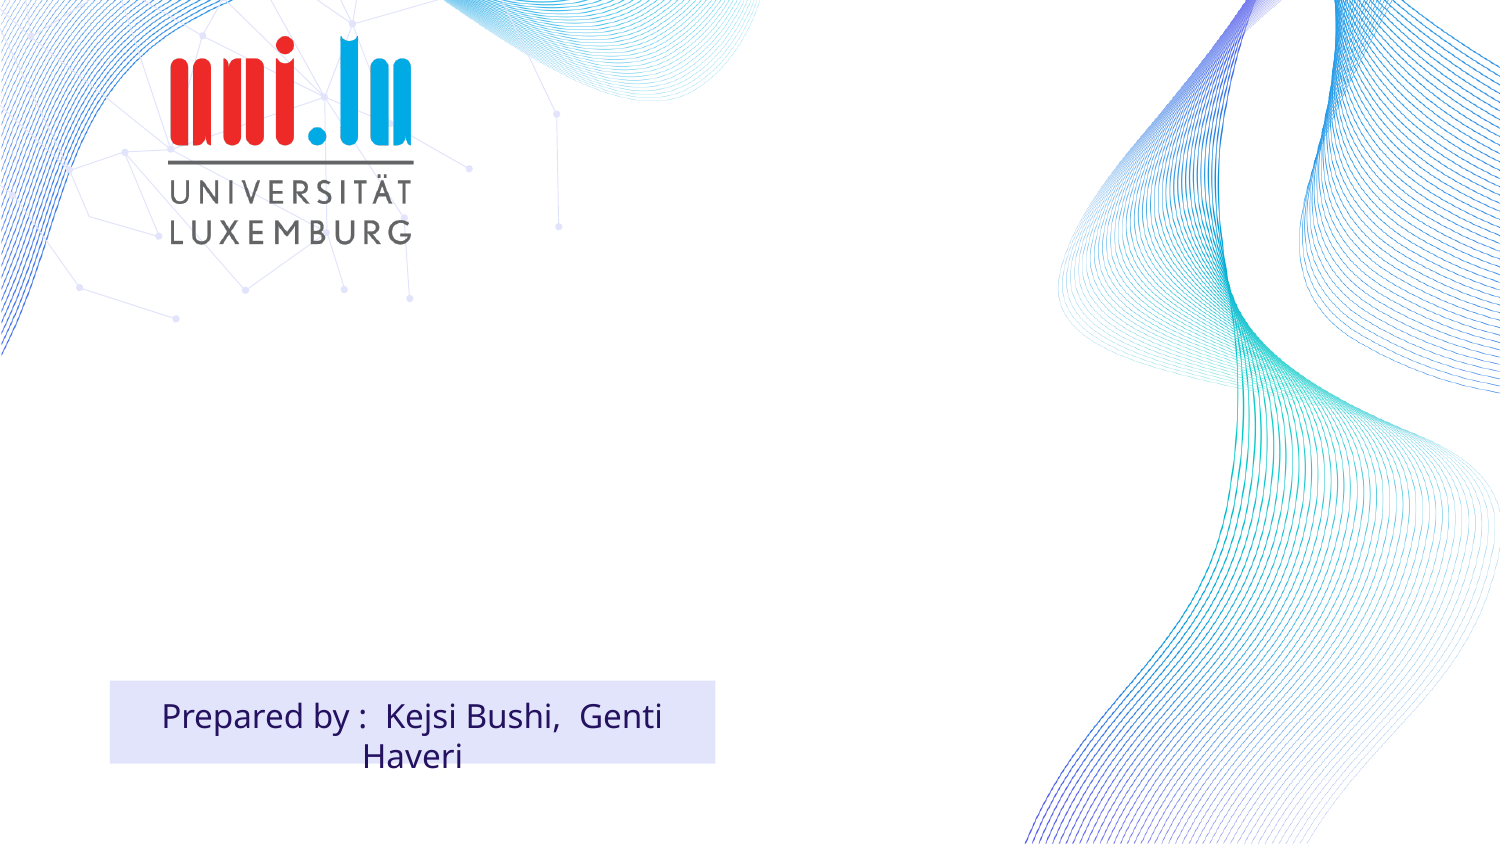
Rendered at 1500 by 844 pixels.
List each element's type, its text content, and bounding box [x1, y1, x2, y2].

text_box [0, 0, 596, 326]
picture [164, 33, 416, 248]
picture [0, 0, 776, 371]
subtitle Prepared by : Kejsi Bushi, Genti Haveri [109, 680, 716, 764]
picture [1014, 0, 1500, 844]
